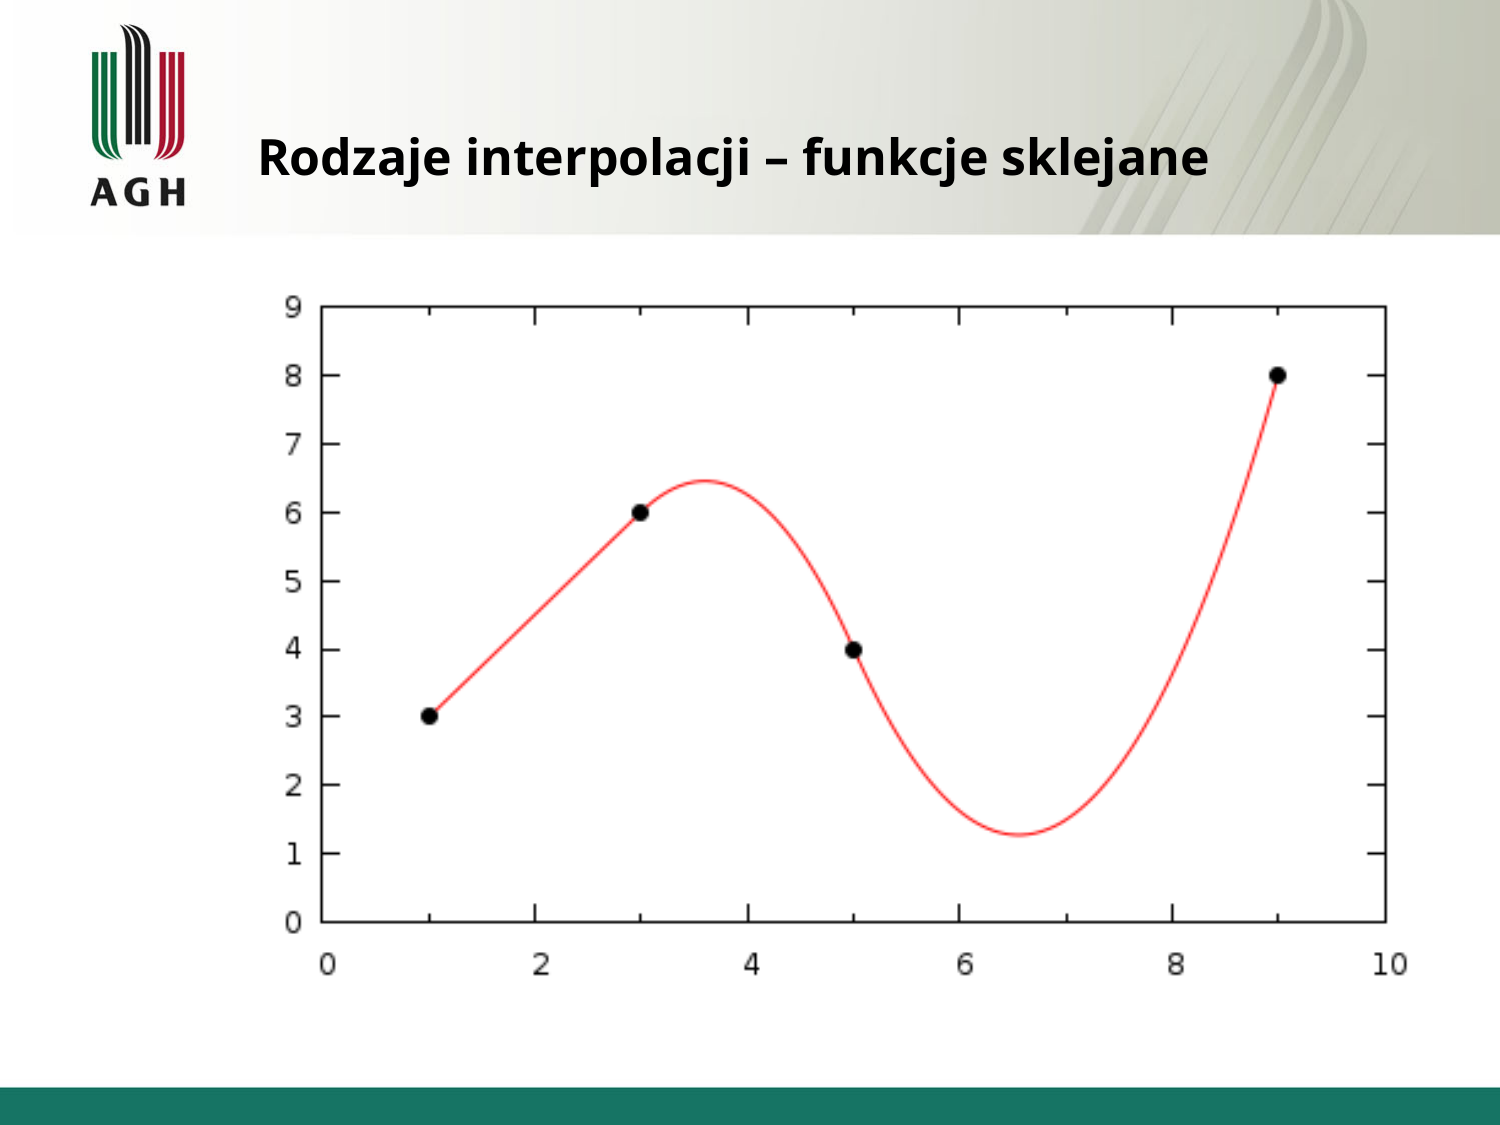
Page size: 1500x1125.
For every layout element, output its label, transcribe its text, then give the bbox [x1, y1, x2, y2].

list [241, 266, 1426, 1006]
title Rodzaje interpolacji – funkcje sklejane [242, 78, 1425, 233]
picture [0, 0, 1500, 1125]
